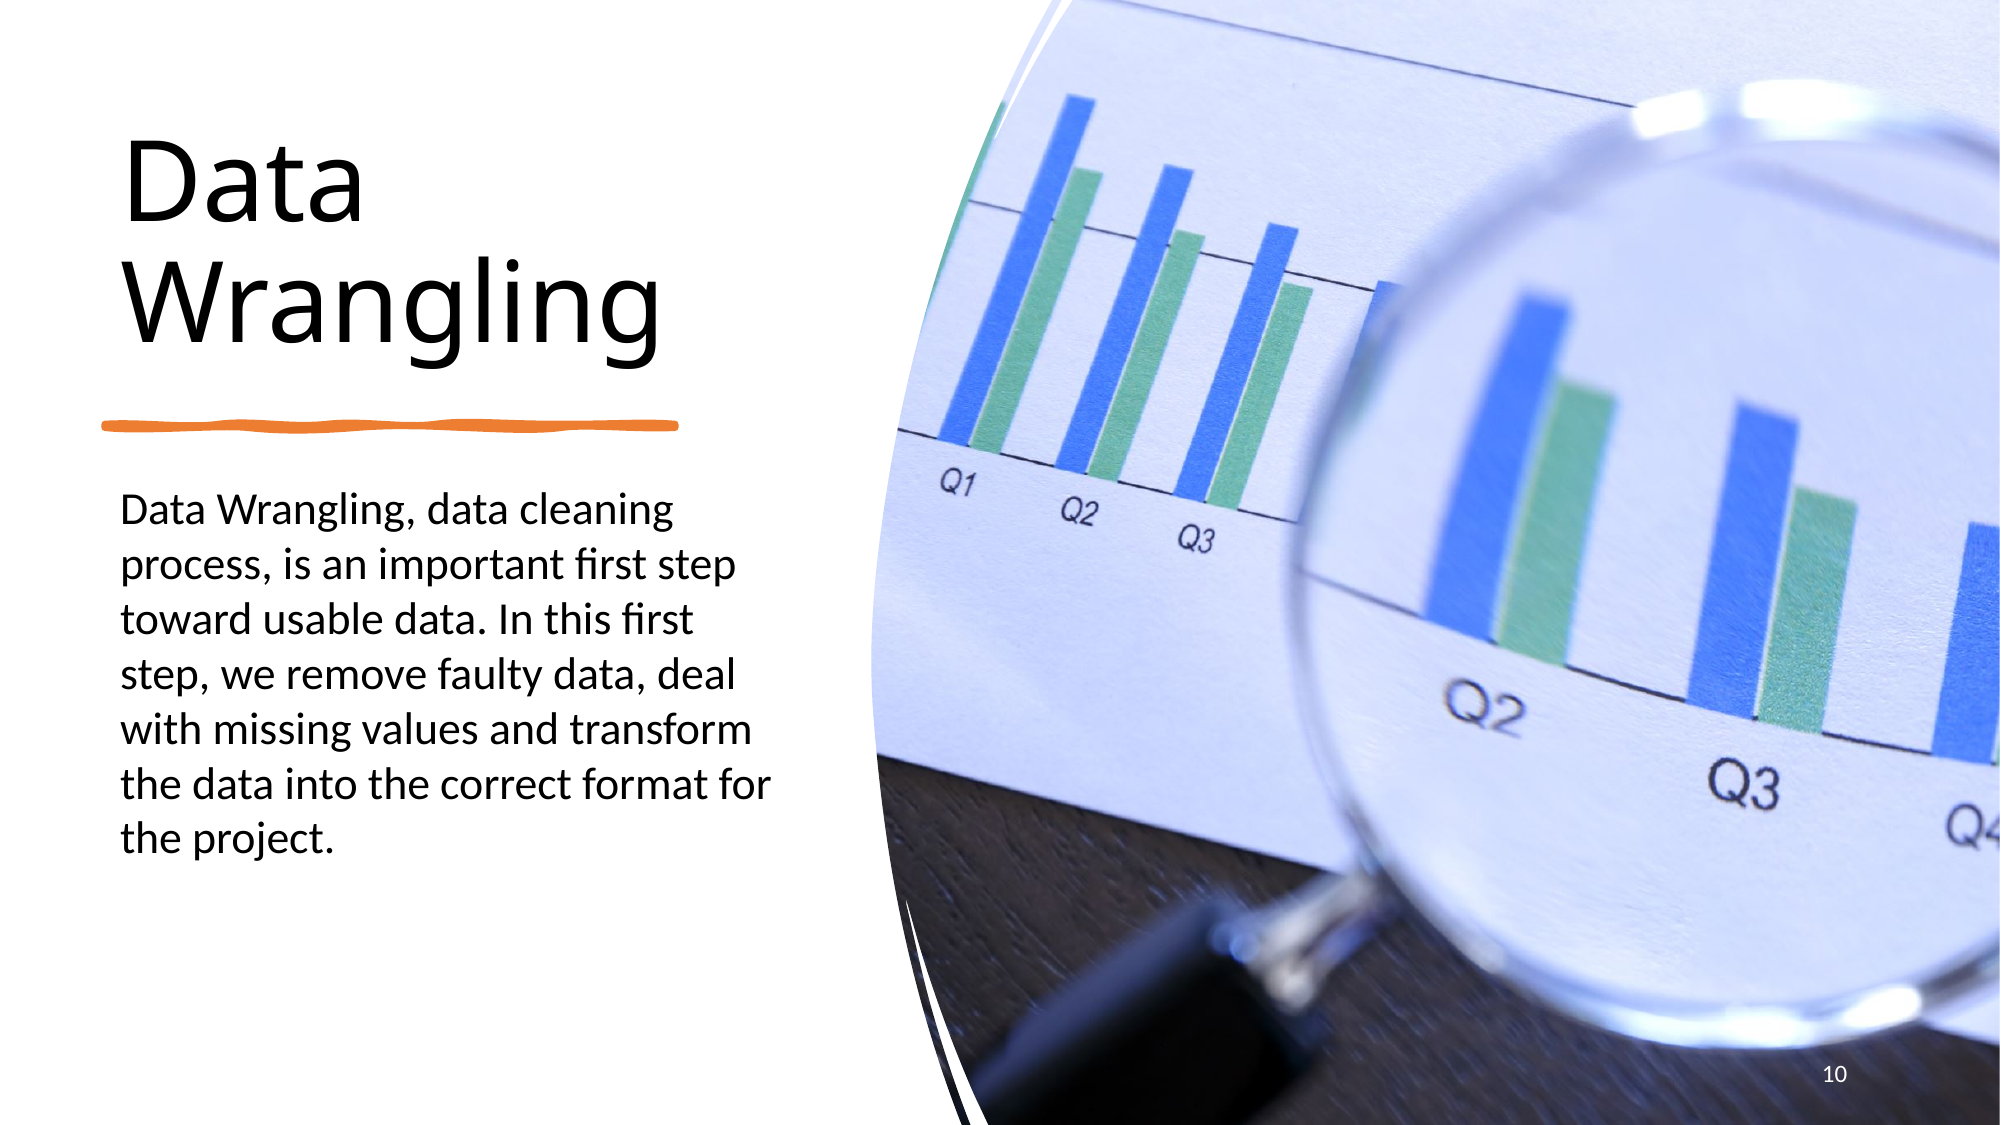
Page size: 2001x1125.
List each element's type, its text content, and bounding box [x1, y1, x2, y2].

text_box Data Wrangling [105, 53, 822, 375]
picture [871, 0, 2000, 1125]
text_box [103, 421, 676, 431]
text_box [0, 0, 871, 1125]
list Data Wrangling, data cleaning process, is an important first step toward usable data. In this first step, we remove faulty data, deal with missing values and transform the data into the correct format for the project. [105, 471, 802, 1016]
